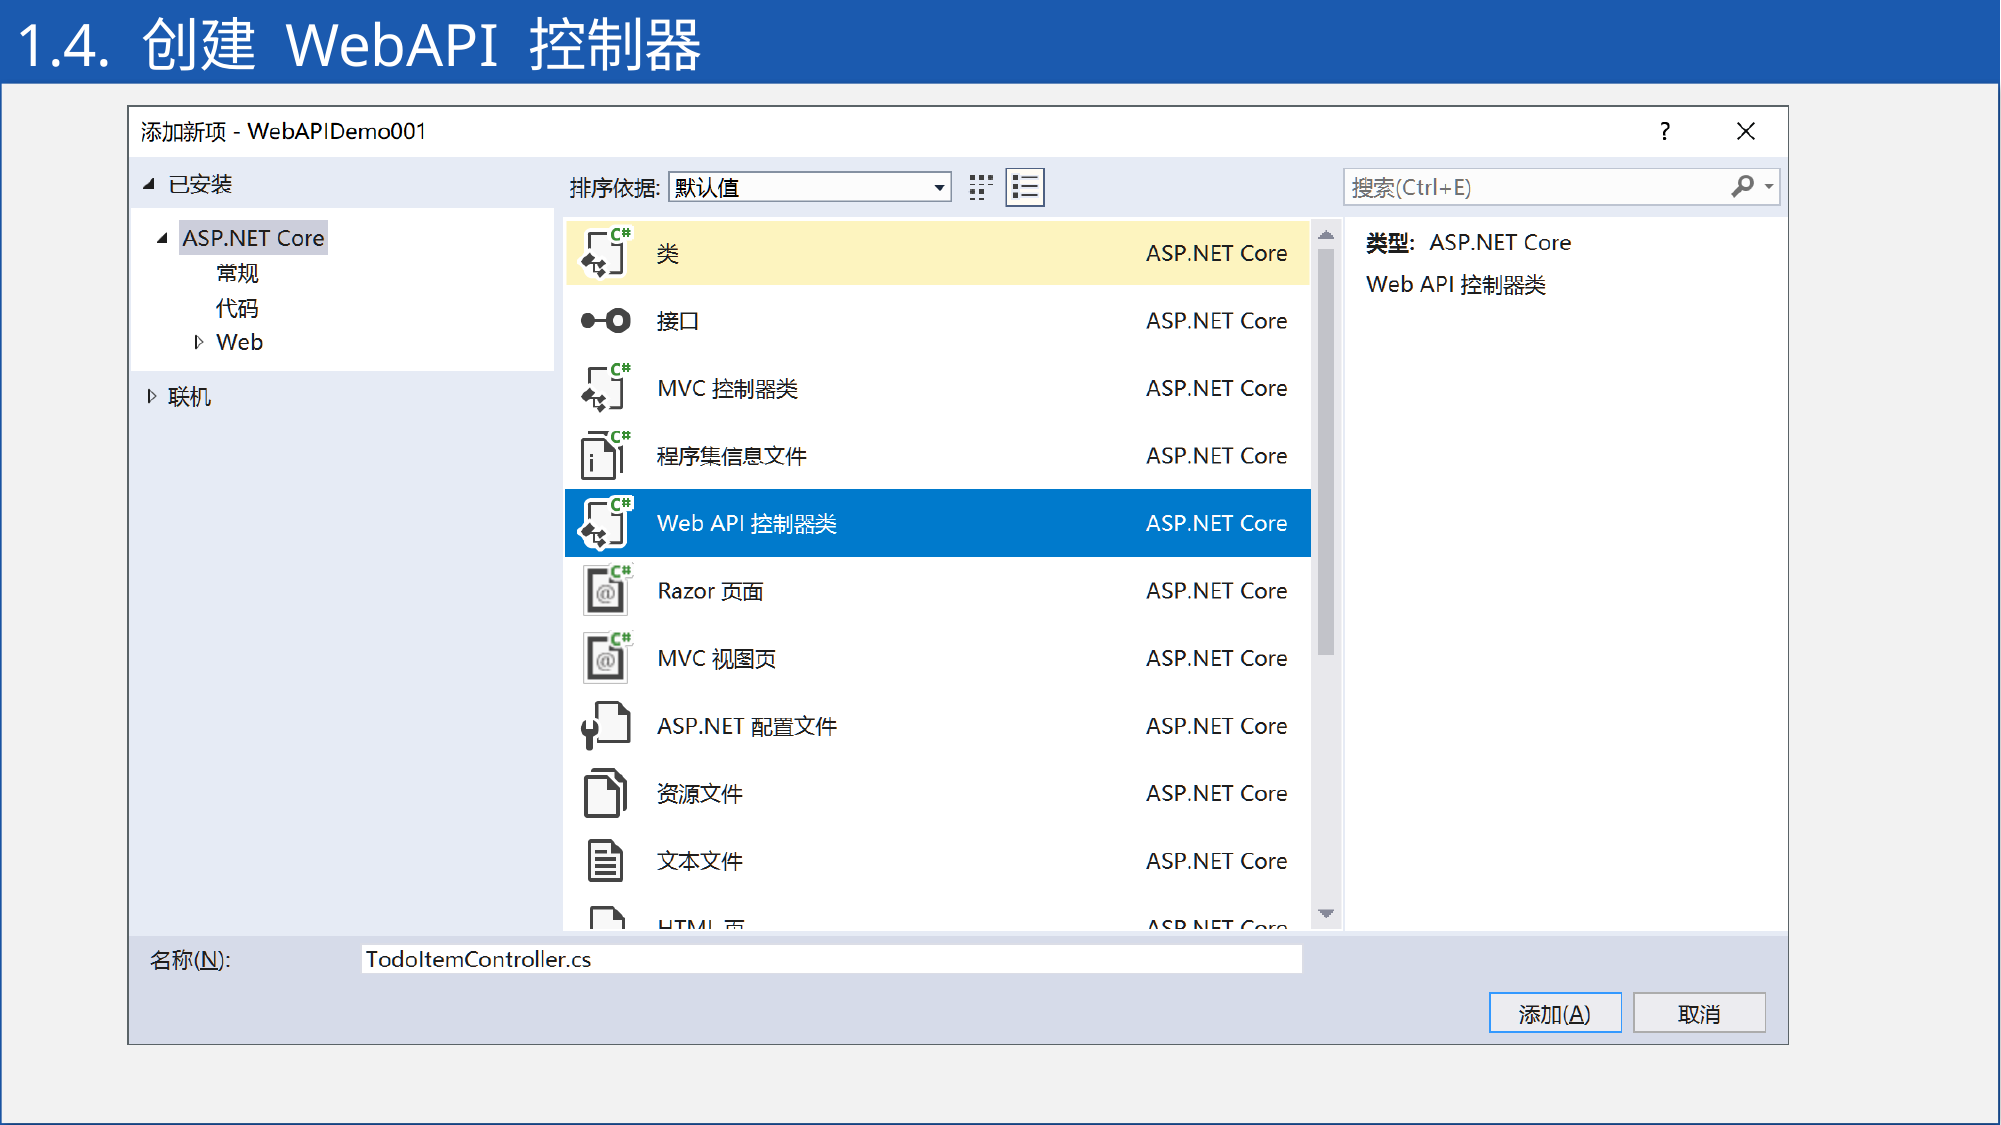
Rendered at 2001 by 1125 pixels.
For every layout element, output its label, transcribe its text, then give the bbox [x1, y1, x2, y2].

picture [127, 104, 1789, 1045]
title 1.4. 创建 WebAPI 控制器 [0, 1, 2000, 84]
